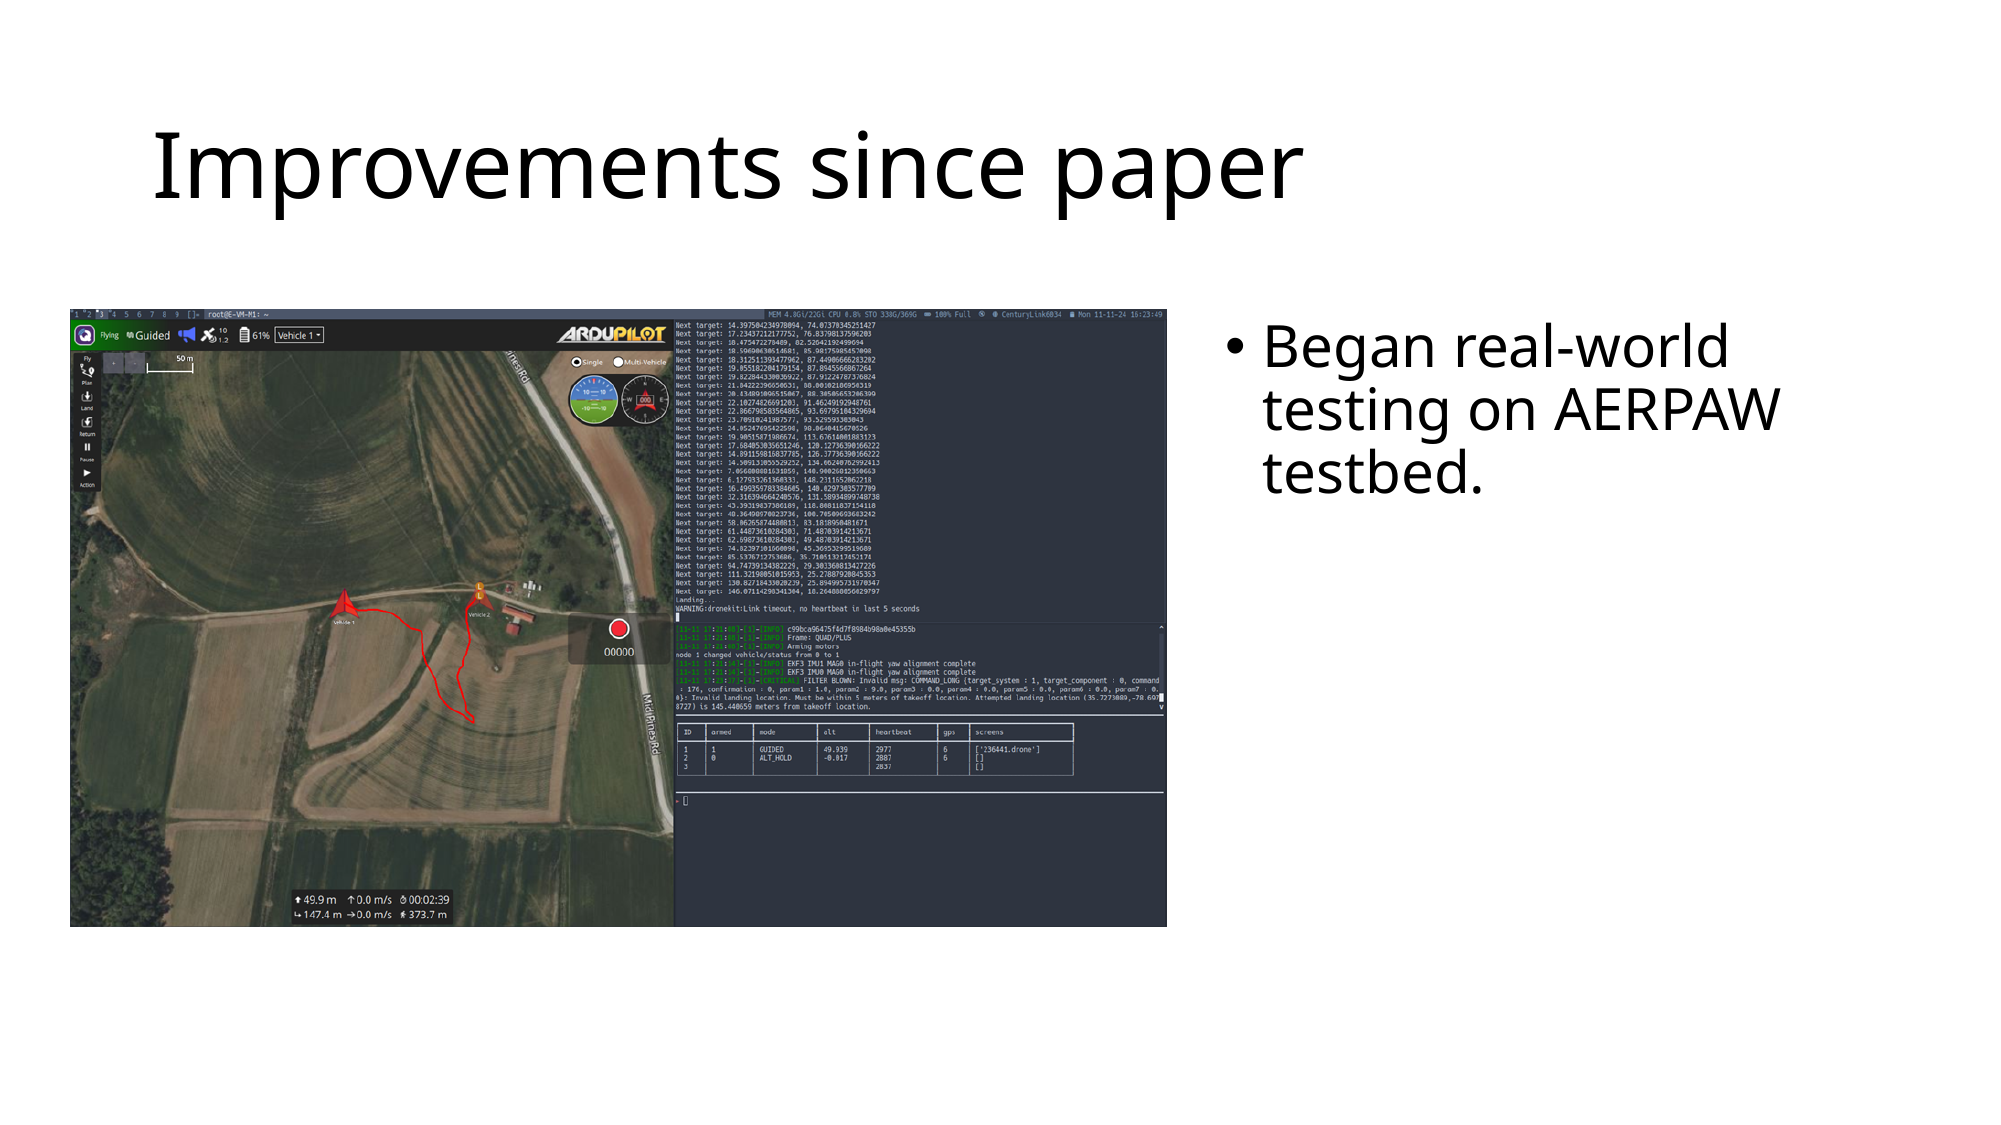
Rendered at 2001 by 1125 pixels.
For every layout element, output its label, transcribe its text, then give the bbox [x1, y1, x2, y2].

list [69, 309, 1168, 927]
title Improvements since paper [137, 59, 1863, 278]
text_box Began real-world testing on AERPAW testbed. [1210, 309, 1848, 1125]
